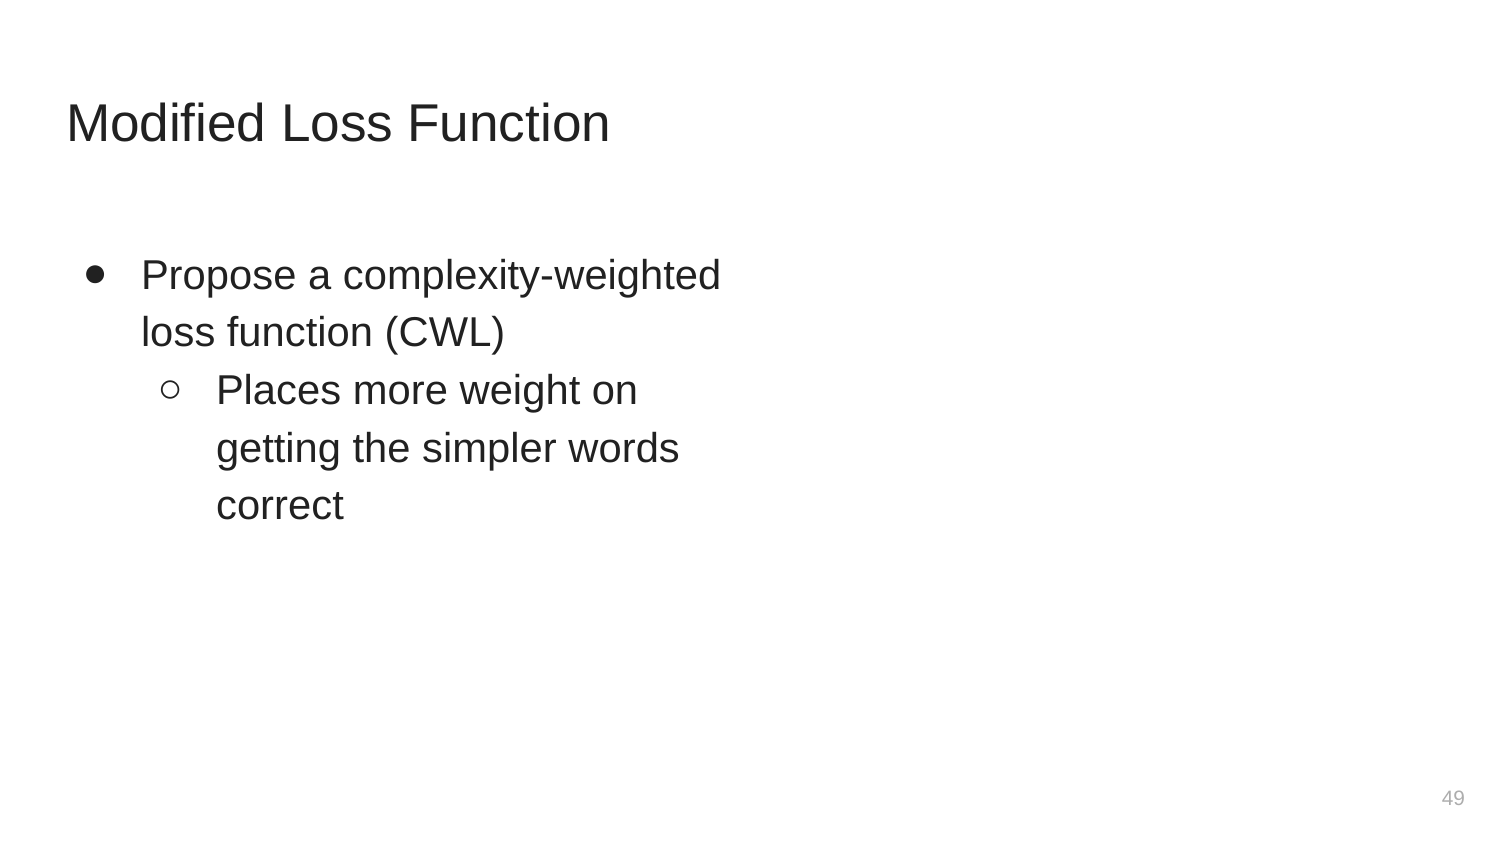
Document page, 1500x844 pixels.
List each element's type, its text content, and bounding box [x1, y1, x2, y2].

list Propose a complexity-weighted loss function (CWL) Places more weight on getting the simpler words correct [51, 225, 764, 786]
title Modified Loss Function [51, 72, 1449, 167]
slide_number ‹#› [1389, 764, 1480, 830]
